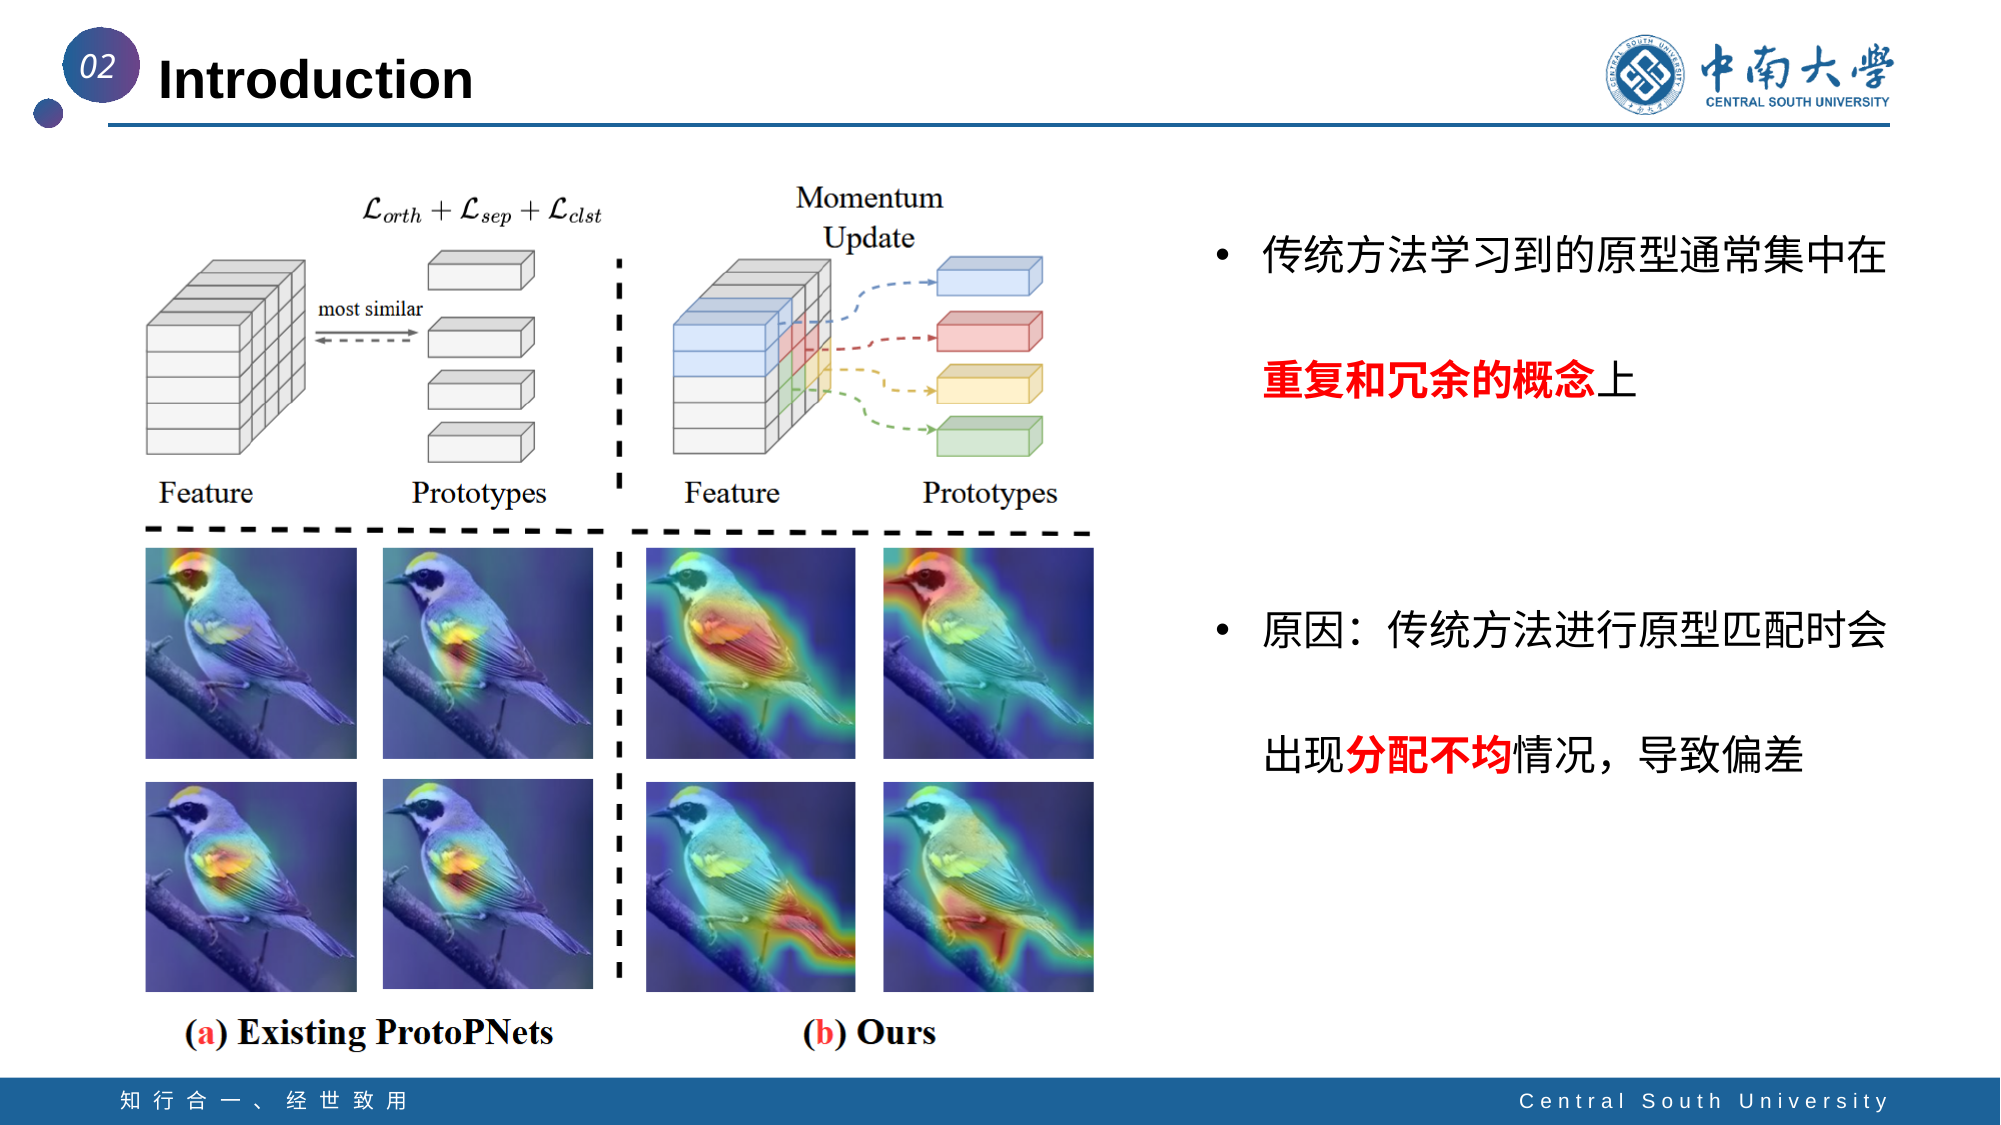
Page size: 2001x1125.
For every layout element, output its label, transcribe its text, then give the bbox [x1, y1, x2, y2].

picture [108, 141, 1108, 1061]
picture [1595, 28, 1907, 121]
text_box 传统方法学习到的原型通常集中在重复和冗余的概念上 原因：传统方法进行原型匹配时会出现分配不均情况，导致偏差 [1200, 146, 1940, 970]
text_box [0, 1077, 2000, 1125]
text_box 知行合一、经世致用 [105, 1080, 423, 1120]
text_box Introduction [158, 0, 1050, 118]
text_box Central South University [1504, 1080, 1902, 1120]
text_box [33, 26, 153, 128]
